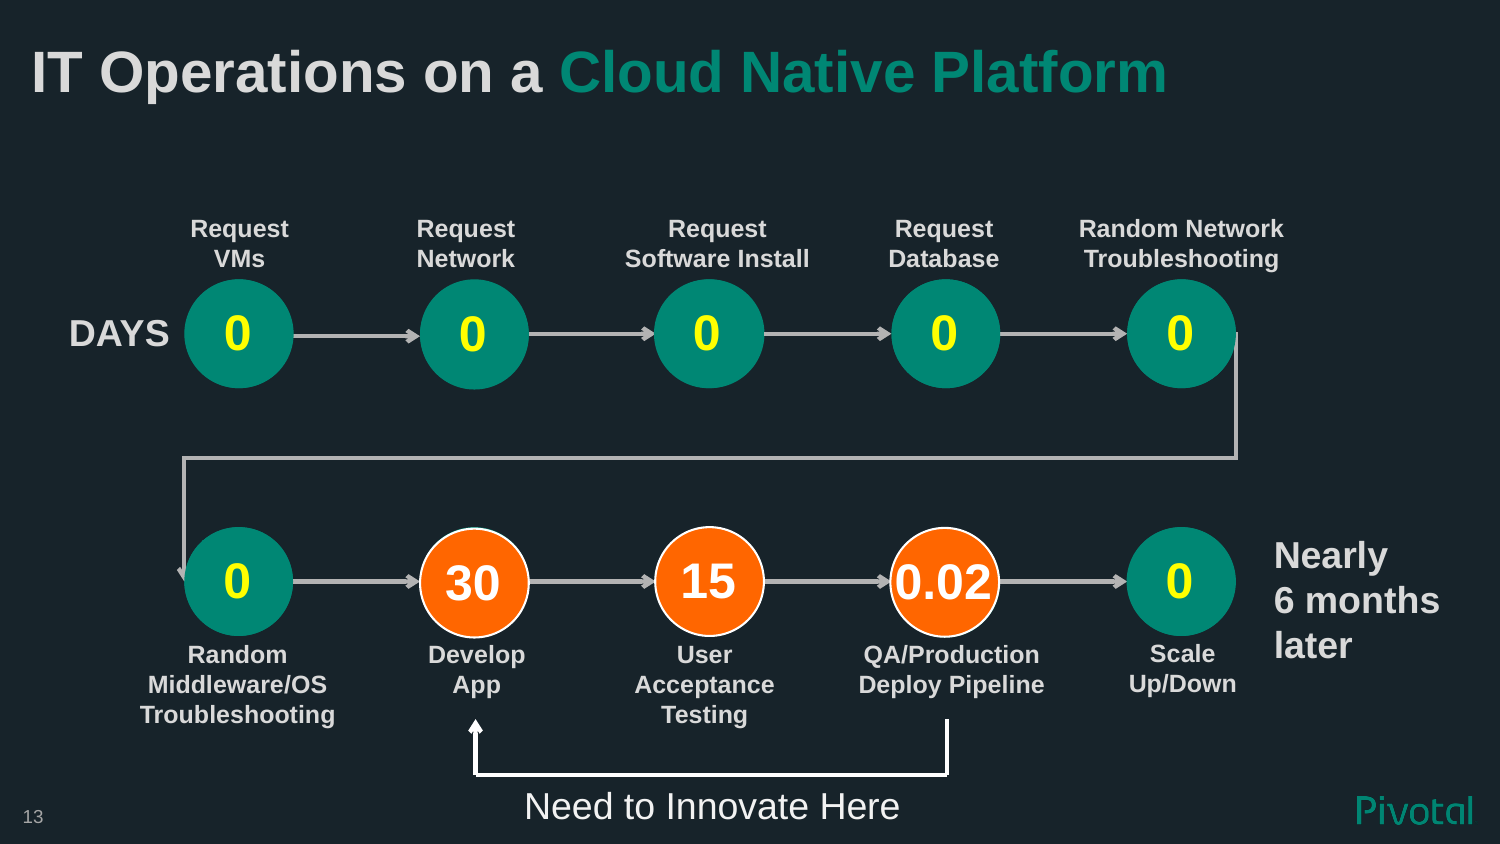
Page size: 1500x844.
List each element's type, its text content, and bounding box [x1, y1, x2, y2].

text_box Request VMs [174, 204, 305, 280]
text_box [475, 718, 947, 776]
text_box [184, 279, 294, 389]
text_box Develop App [388, 631, 565, 707]
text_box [184, 333, 1237, 580]
slide_number 13 [7, 797, 70, 843]
text_box IT Operations on a Cloud Native Platform [16, 26, 1446, 112]
text_box User Acceptance Testing [593, 631, 816, 717]
text_box Random Middleware/OS Troubleshooting [118, 631, 357, 737]
text_box Nearly 6 months later [1258, 524, 1471, 674]
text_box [419, 528, 529, 638]
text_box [885, 527, 1002, 637]
text_box Need to Innovate Here [509, 774, 958, 835]
text_box Request Network [381, 204, 551, 280]
text_box Request Database [857, 204, 1031, 280]
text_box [419, 280, 529, 390]
text_box Scale Up/Down [1084, 630, 1282, 706]
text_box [1126, 526, 1236, 637]
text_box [1126, 279, 1237, 389]
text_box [653, 279, 763, 389]
text_box DAYS [54, 301, 177, 361]
text_box QA/Production Deploy Pipeline [837, 631, 1067, 707]
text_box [654, 526, 765, 637]
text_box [184, 526, 294, 637]
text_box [891, 279, 1001, 389]
text_box Request Software Install [607, 204, 828, 280]
picture [1357, 796, 1478, 825]
text_box Random Network Troubleshooting [1034, 204, 1329, 280]
